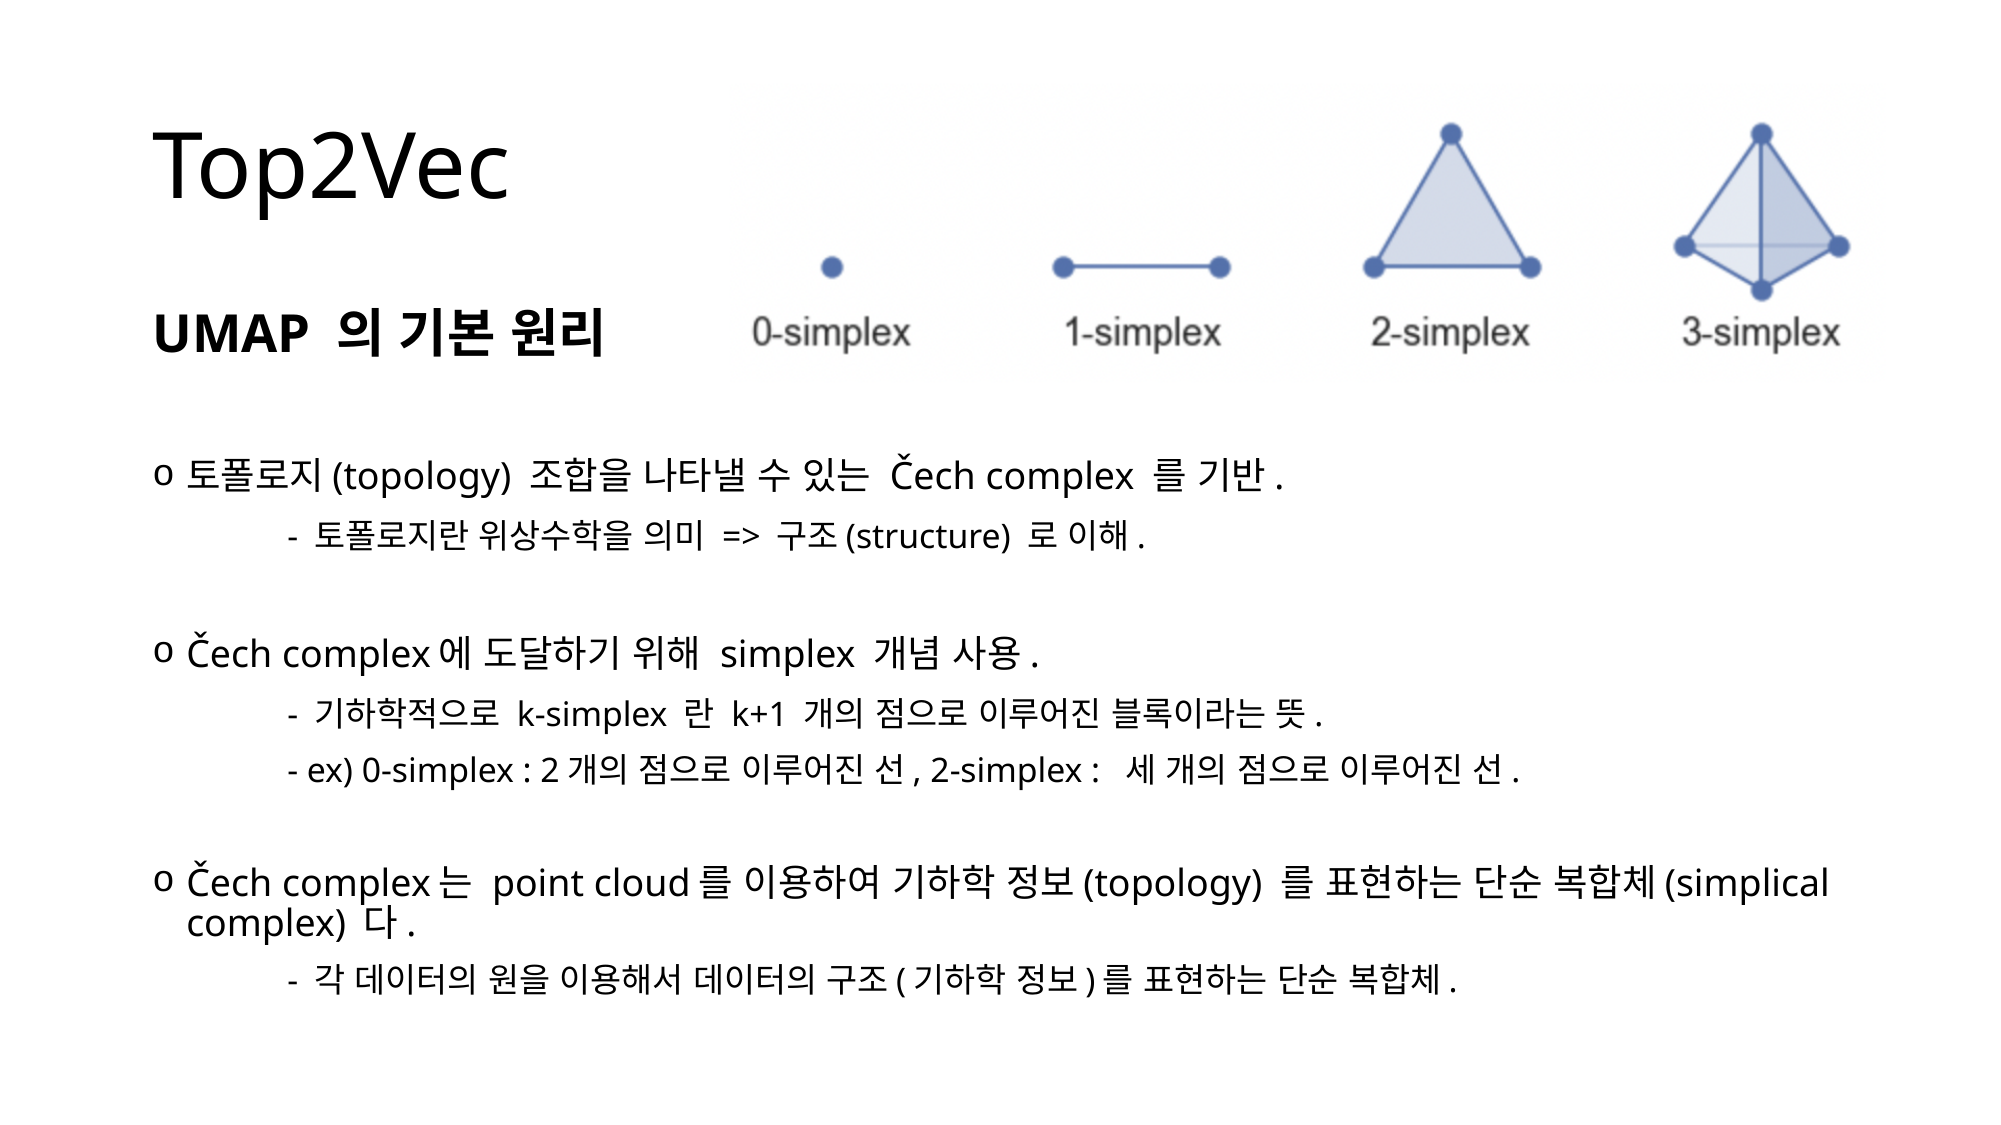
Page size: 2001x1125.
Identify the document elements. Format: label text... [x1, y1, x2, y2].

title Top2Vec [137, 59, 1863, 278]
list UMAP 의 기본 원리 토폴로지(topology) 조합을 나타낼 수 있는 Čech complex 를 기반. - 토폴로지란 위상수학을 의미 => 구조(structure) 로 이해. Čech complex에 도달하기 위해 simplex 개념 사용. - 기하학적으로 k-simplex 란 k+1 개의 점으로 이루어진 블록이라는 뜻. - ex) 0-simplex : 2개의 점으로 이루어진 선, 2-simplex : 세 개의 점으로 이루어진 선. Čech complex는 point cloud를 이용하여 기하학 정보(topology) 를 표현하는 단순 복합체(simplical complex) 다. - 각 데이터의 원을 이용해서 데이터의 구조(기하학 정보)를 표현하는 단순 복합체. [137, 299, 1863, 1014]
picture [729, 82, 1886, 384]
